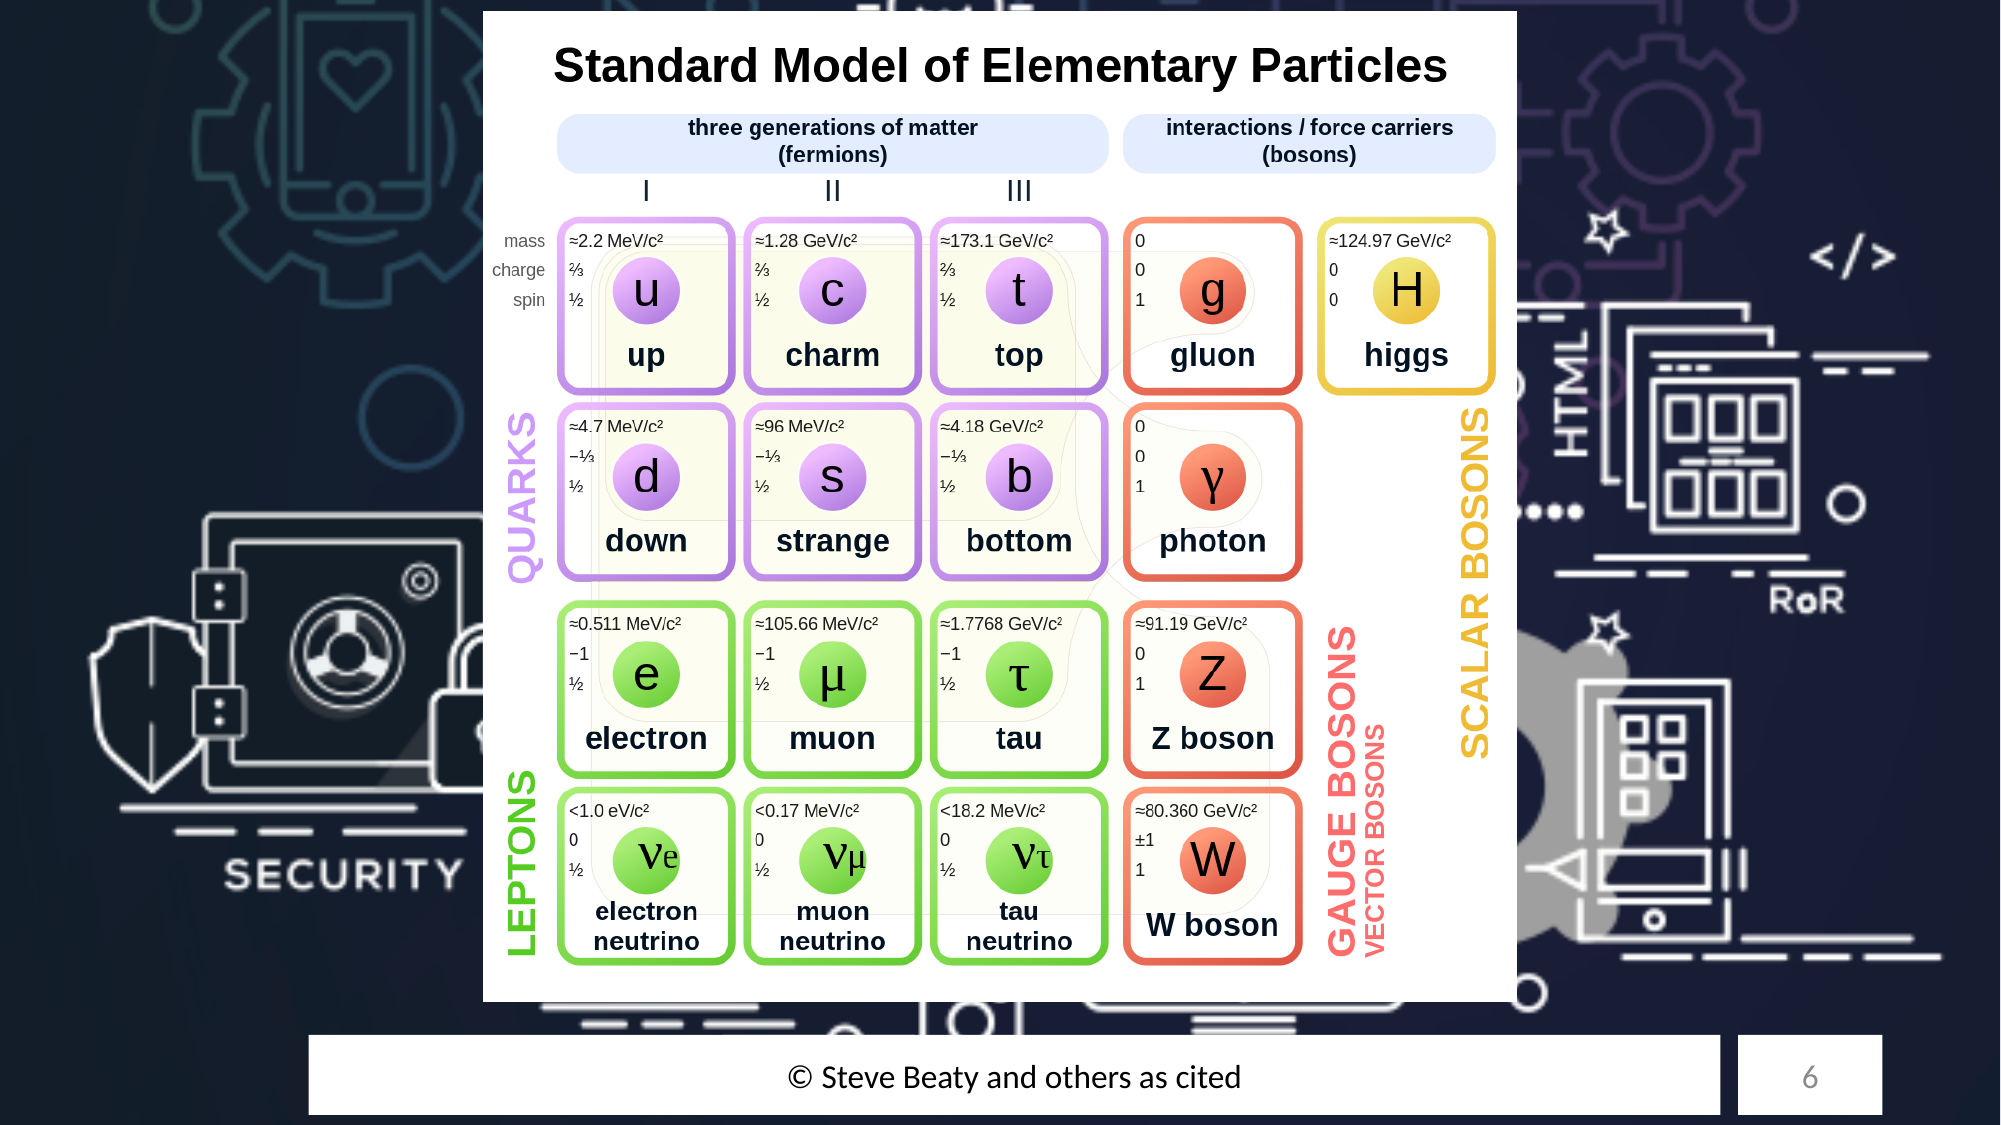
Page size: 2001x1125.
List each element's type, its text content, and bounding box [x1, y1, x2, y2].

slide_number 6 [1738, 1034, 1883, 1115]
footer © Steve Beaty and others as cited [308, 1034, 1721, 1115]
picture [0, 0, 2001, 1125]
